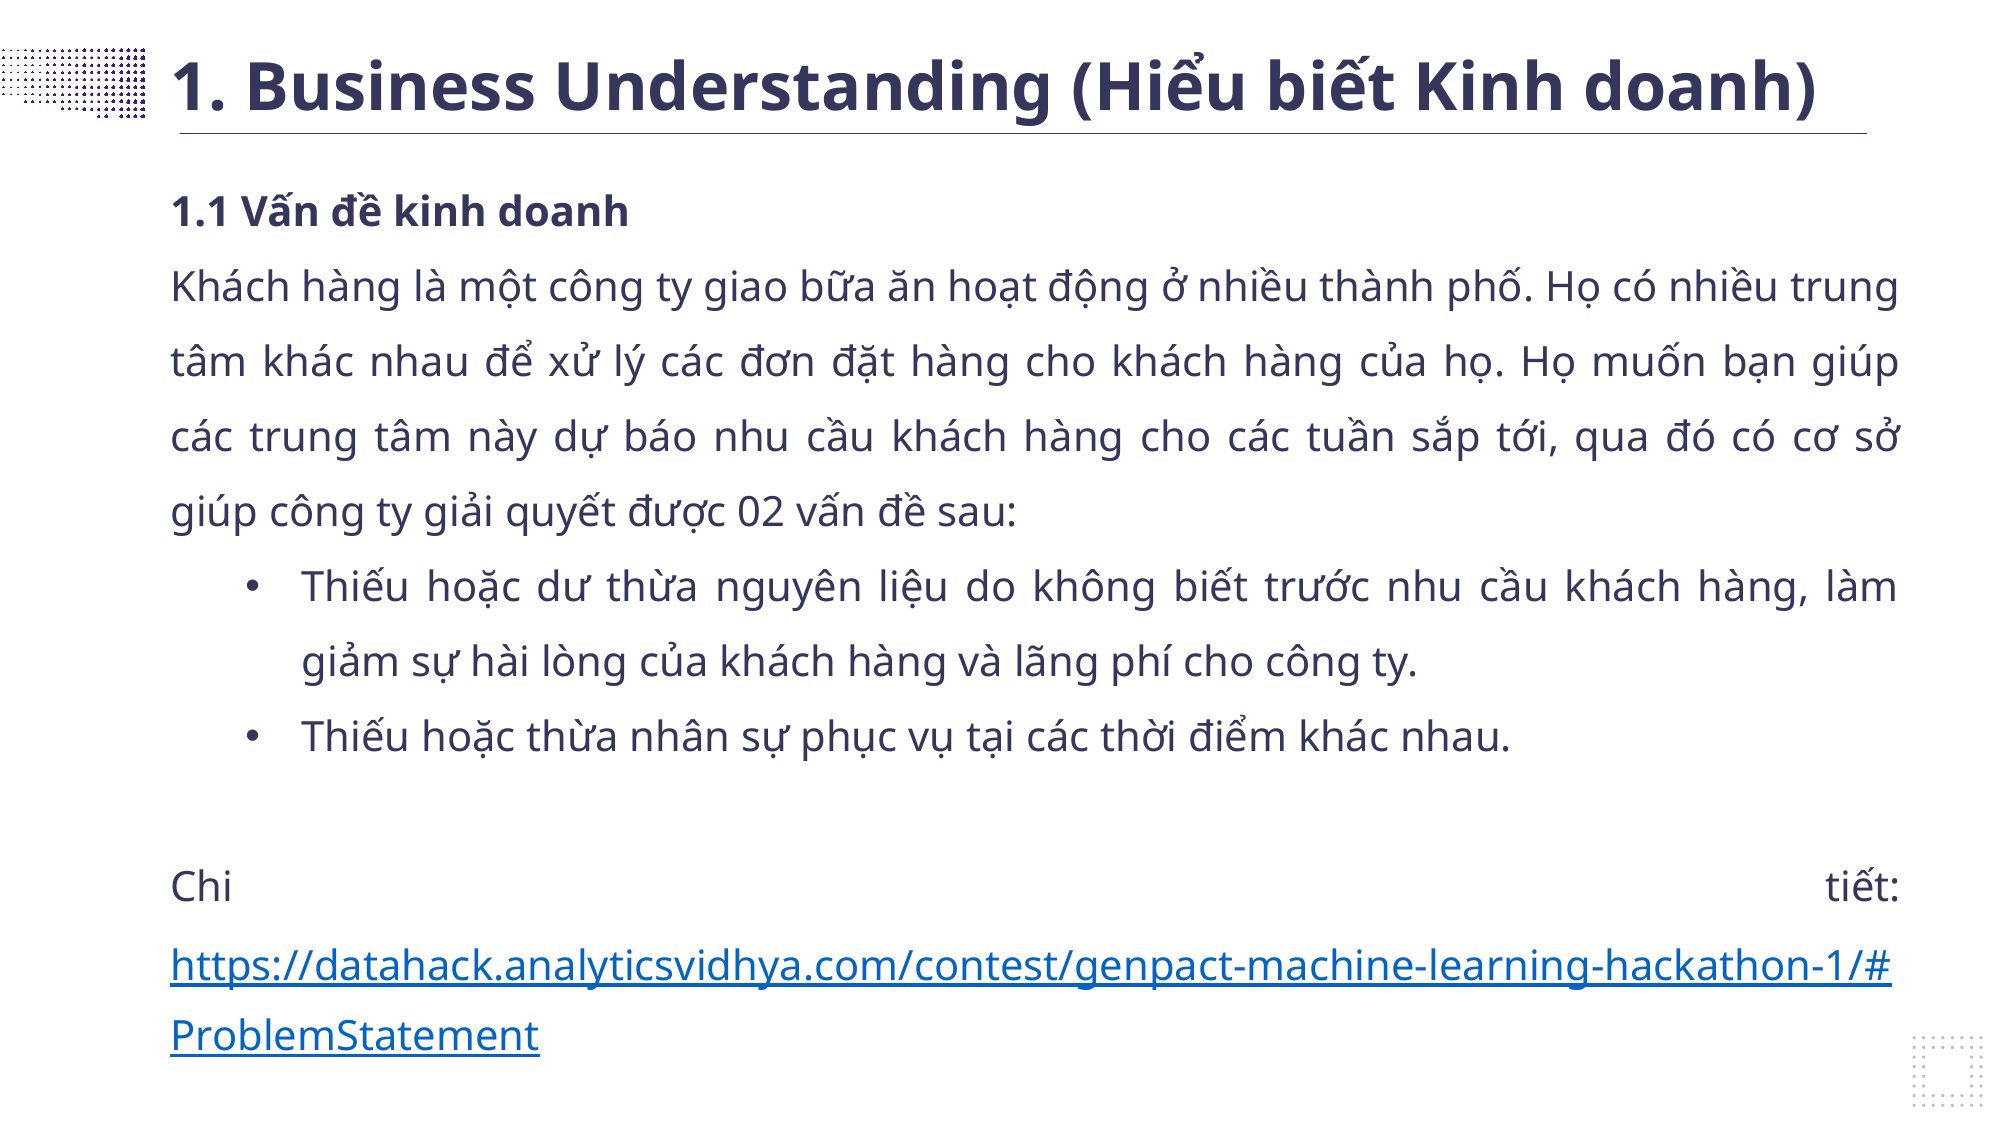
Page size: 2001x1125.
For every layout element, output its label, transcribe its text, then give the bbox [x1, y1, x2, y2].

text_box 1.1 Vấn đề kinh doanh Khách hàng là một công ty giao bữa ăn hoạt động ở nhiều thành phố. Họ có nhiều trung tâm khác nhau để xử lý các đơn đặt hàng cho khách hàng của họ. Họ muốn bạn giúp các trung tâm này dự báo nhu cầu khách hàng cho các tuần sắp tới, qua đó có cơ sở giúp công ty giải quyết được 02 vấn đề sau: Thiếu hoặc dư thừa nguyên liệu do không biết trước nhu cầu khách hàng, làm giảm sự hài lòng của khách hàng và lãng phí cho công ty. Thiếu hoặc thừa nhân sự phục vụ tại các thời điểm khác nhau. Chi tiết: https://datahack.analyticsvidhya.com/contest/genpact-machine-learning-hackathon-1/#ProblemStatement [155, 152, 1915, 1078]
list 1. Business Understanding (Hiểu biết Kinh doanh) [155, 45, 1872, 133]
